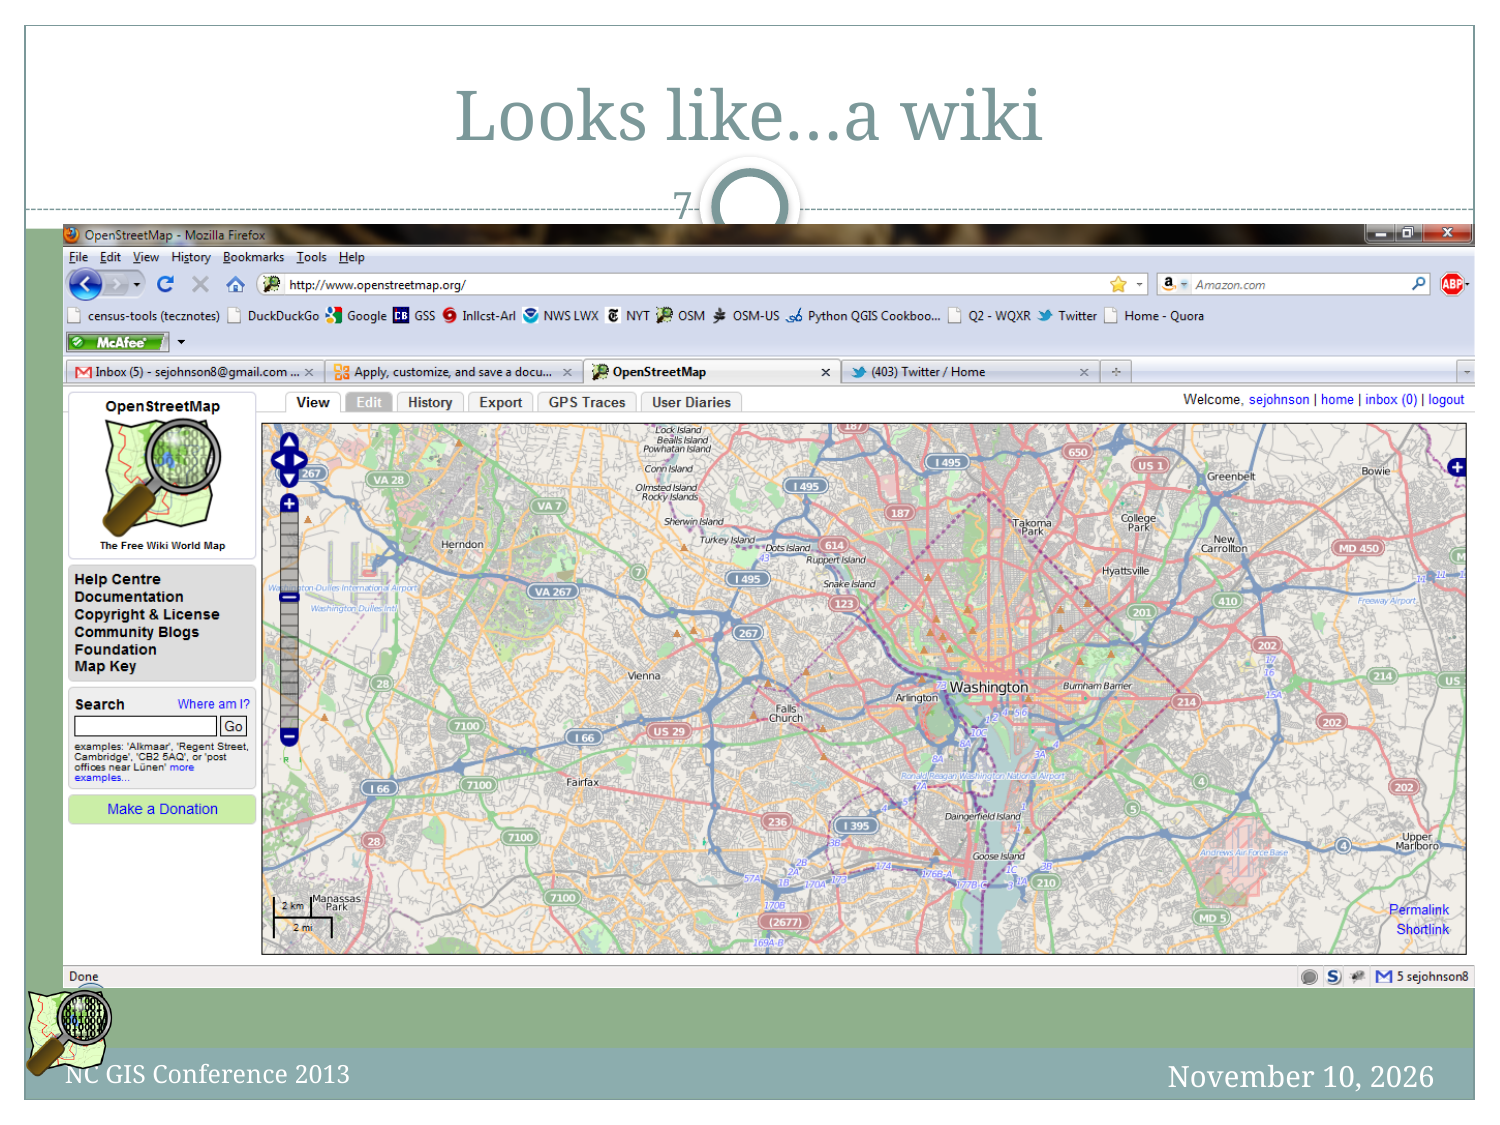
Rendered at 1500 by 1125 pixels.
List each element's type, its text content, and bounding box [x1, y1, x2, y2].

title Looks like…a wiki [49, 37, 1450, 163]
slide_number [950, 1050, 1450, 1111]
text_box 7 [657, 174, 873, 221]
picture [24, 987, 114, 1077]
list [63, 224, 1476, 988]
footer NC GIS Conference 2013 [50, 1051, 638, 1112]
